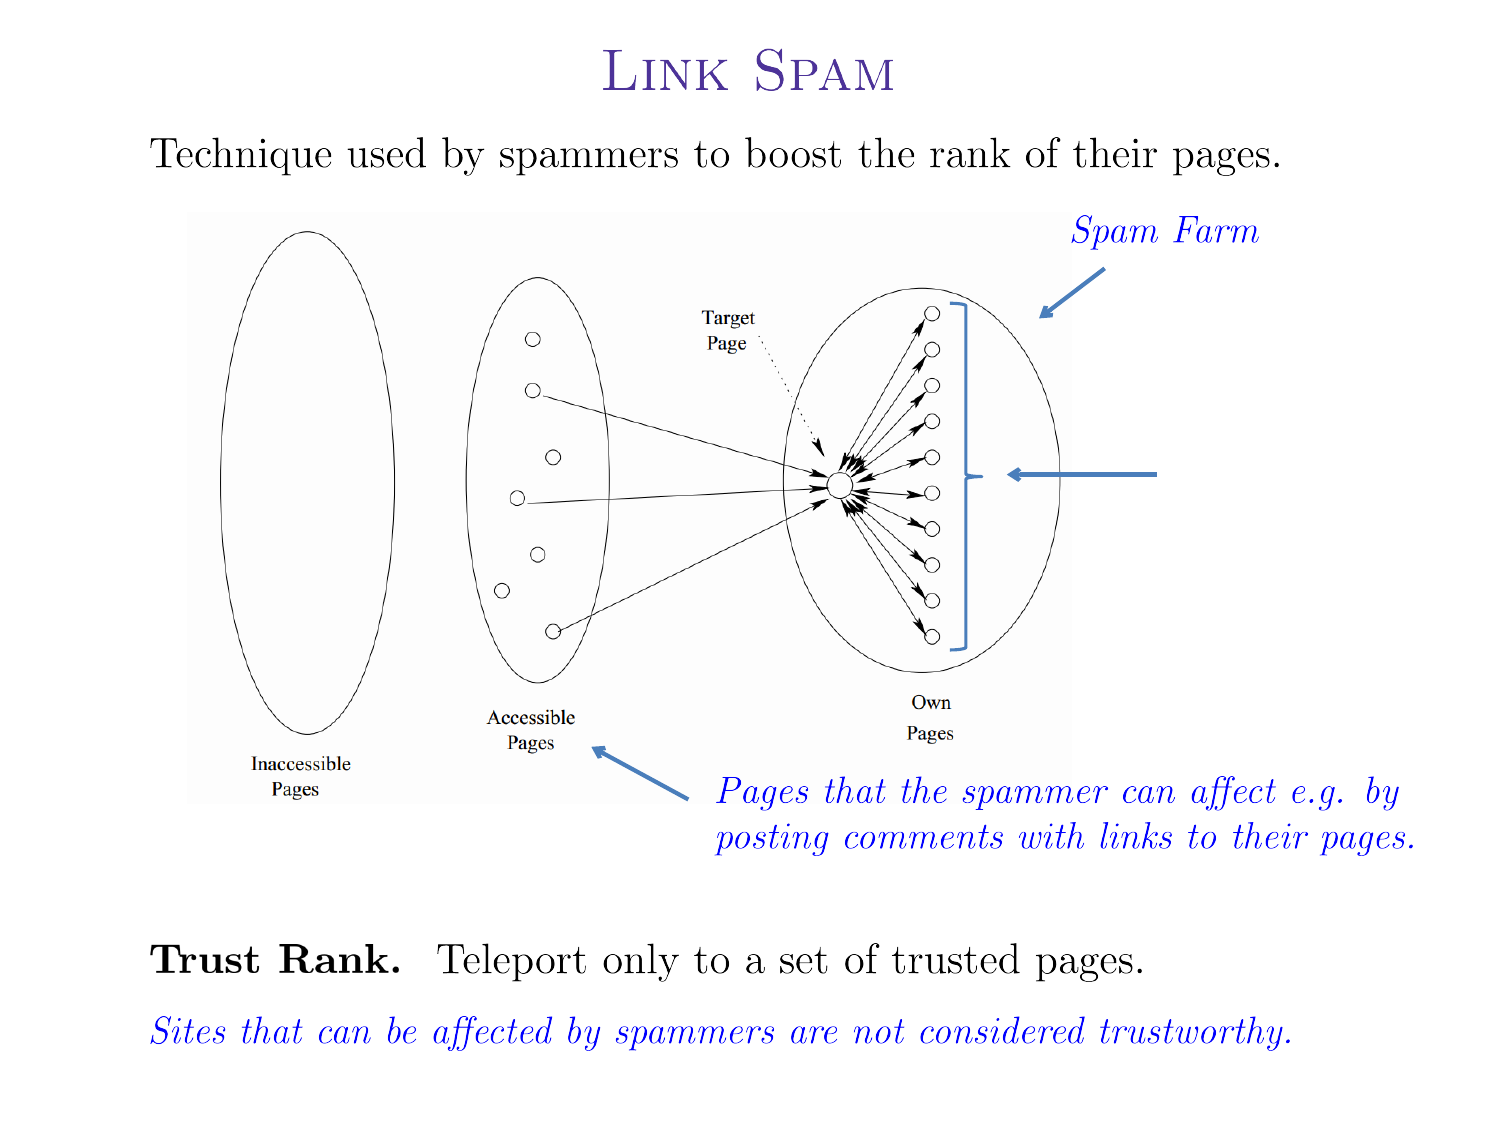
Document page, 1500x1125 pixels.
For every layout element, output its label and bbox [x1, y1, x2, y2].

picture [437, 942, 1142, 982]
text_box [590, 746, 689, 800]
picture [603, 48, 894, 91]
picture [149, 944, 399, 974]
text_box [1038, 268, 1105, 319]
picture [149, 137, 1279, 176]
picture [149, 1015, 1291, 1051]
picture [187, 212, 1414, 856]
